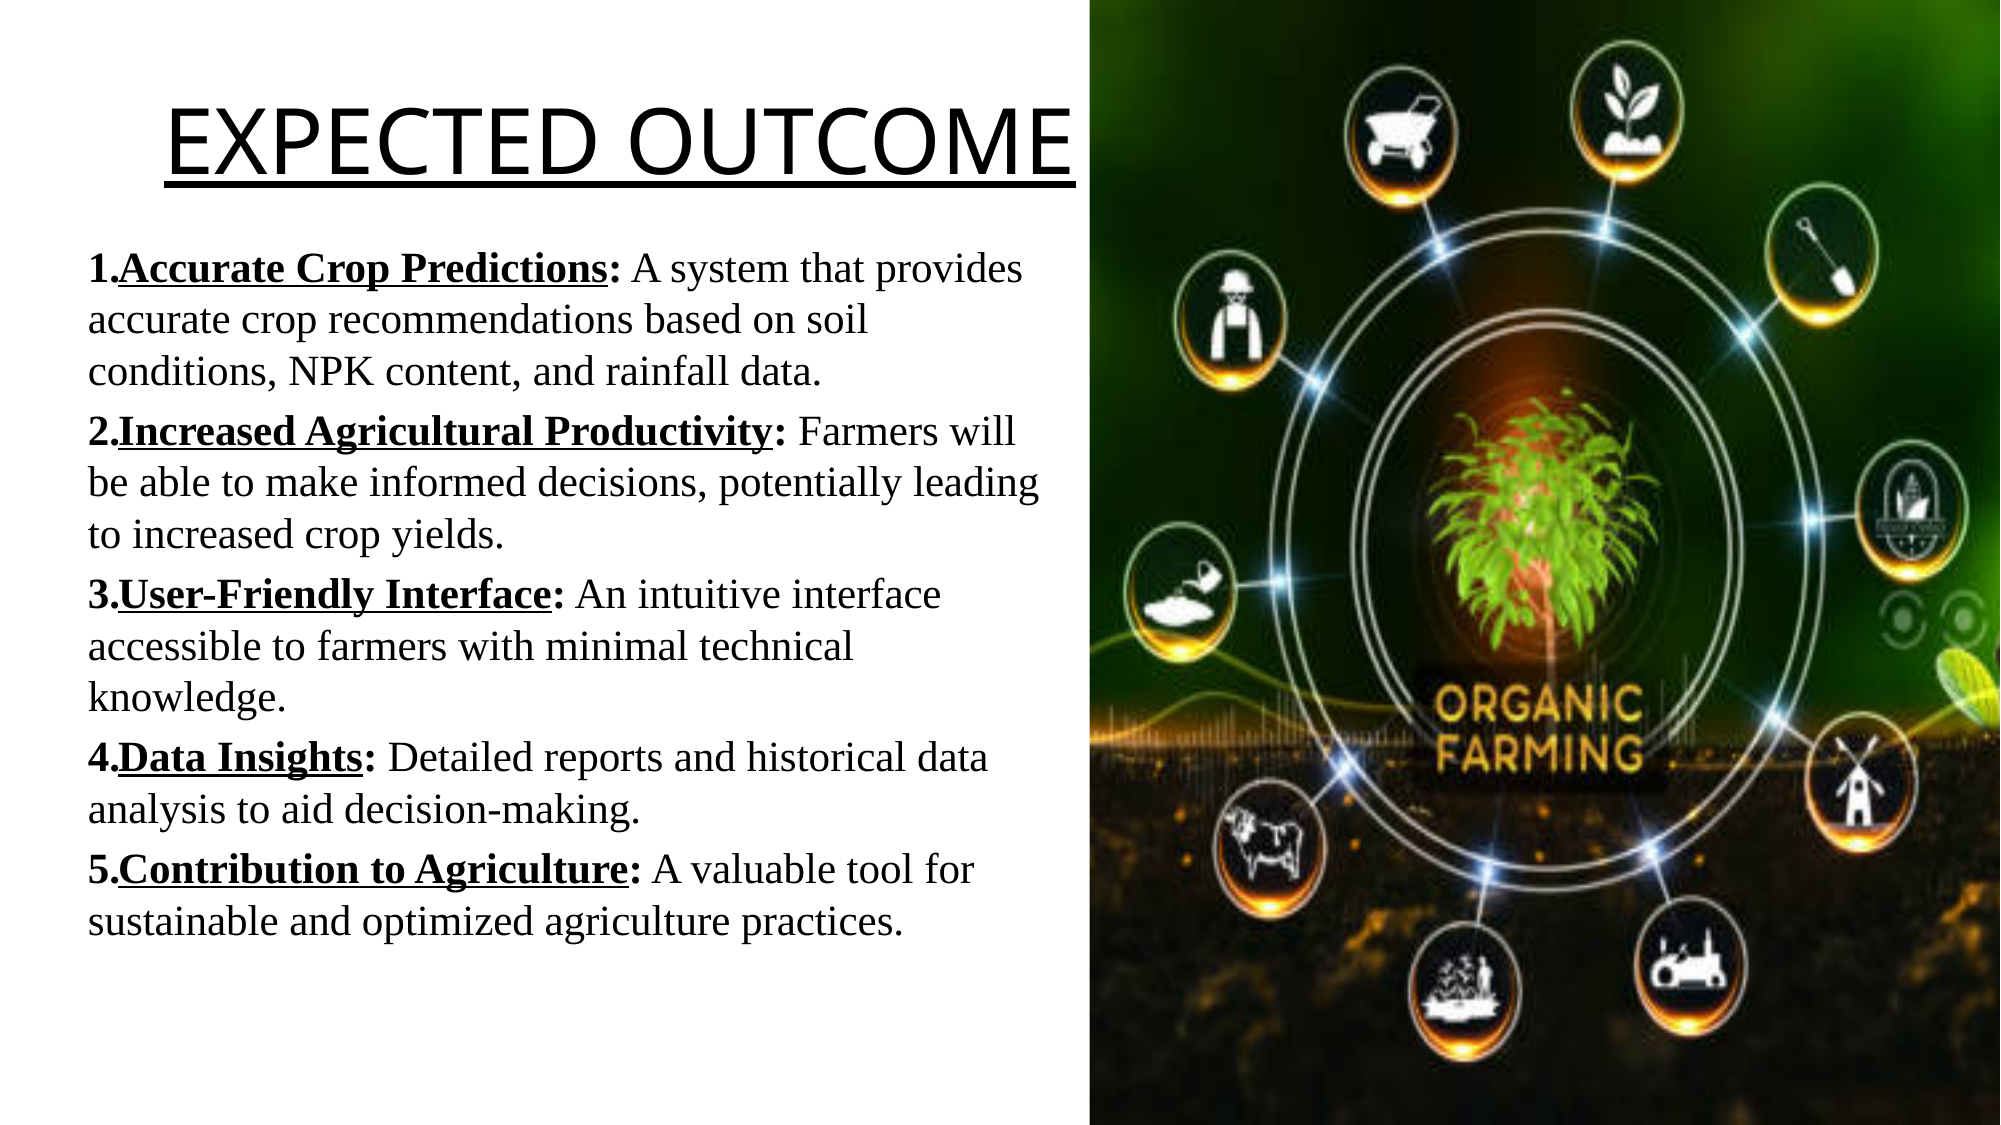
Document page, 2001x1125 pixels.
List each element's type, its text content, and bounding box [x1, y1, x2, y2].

picture [1089, 0, 2000, 1125]
title EXPECTED OUTCOME [85, 0, 1087, 276]
list Accurate Crop Predictions: A system that provides accurate crop recommendations based on soil conditions, NPK content, and rainfall data. Increased Agricultural Productivity: Farmers will be able to make informed decisions, potentially leading to increased crop yields. User-Friendly Interface: An intuitive interface accessible to farmers with minimal technical knowledge. Data Insights: Detailed reports and historical data analysis to aid decision-making. Contribution to Agriculture: A valuable tool for sustainable and optimized agriculture practices. [72, 231, 1059, 958]
